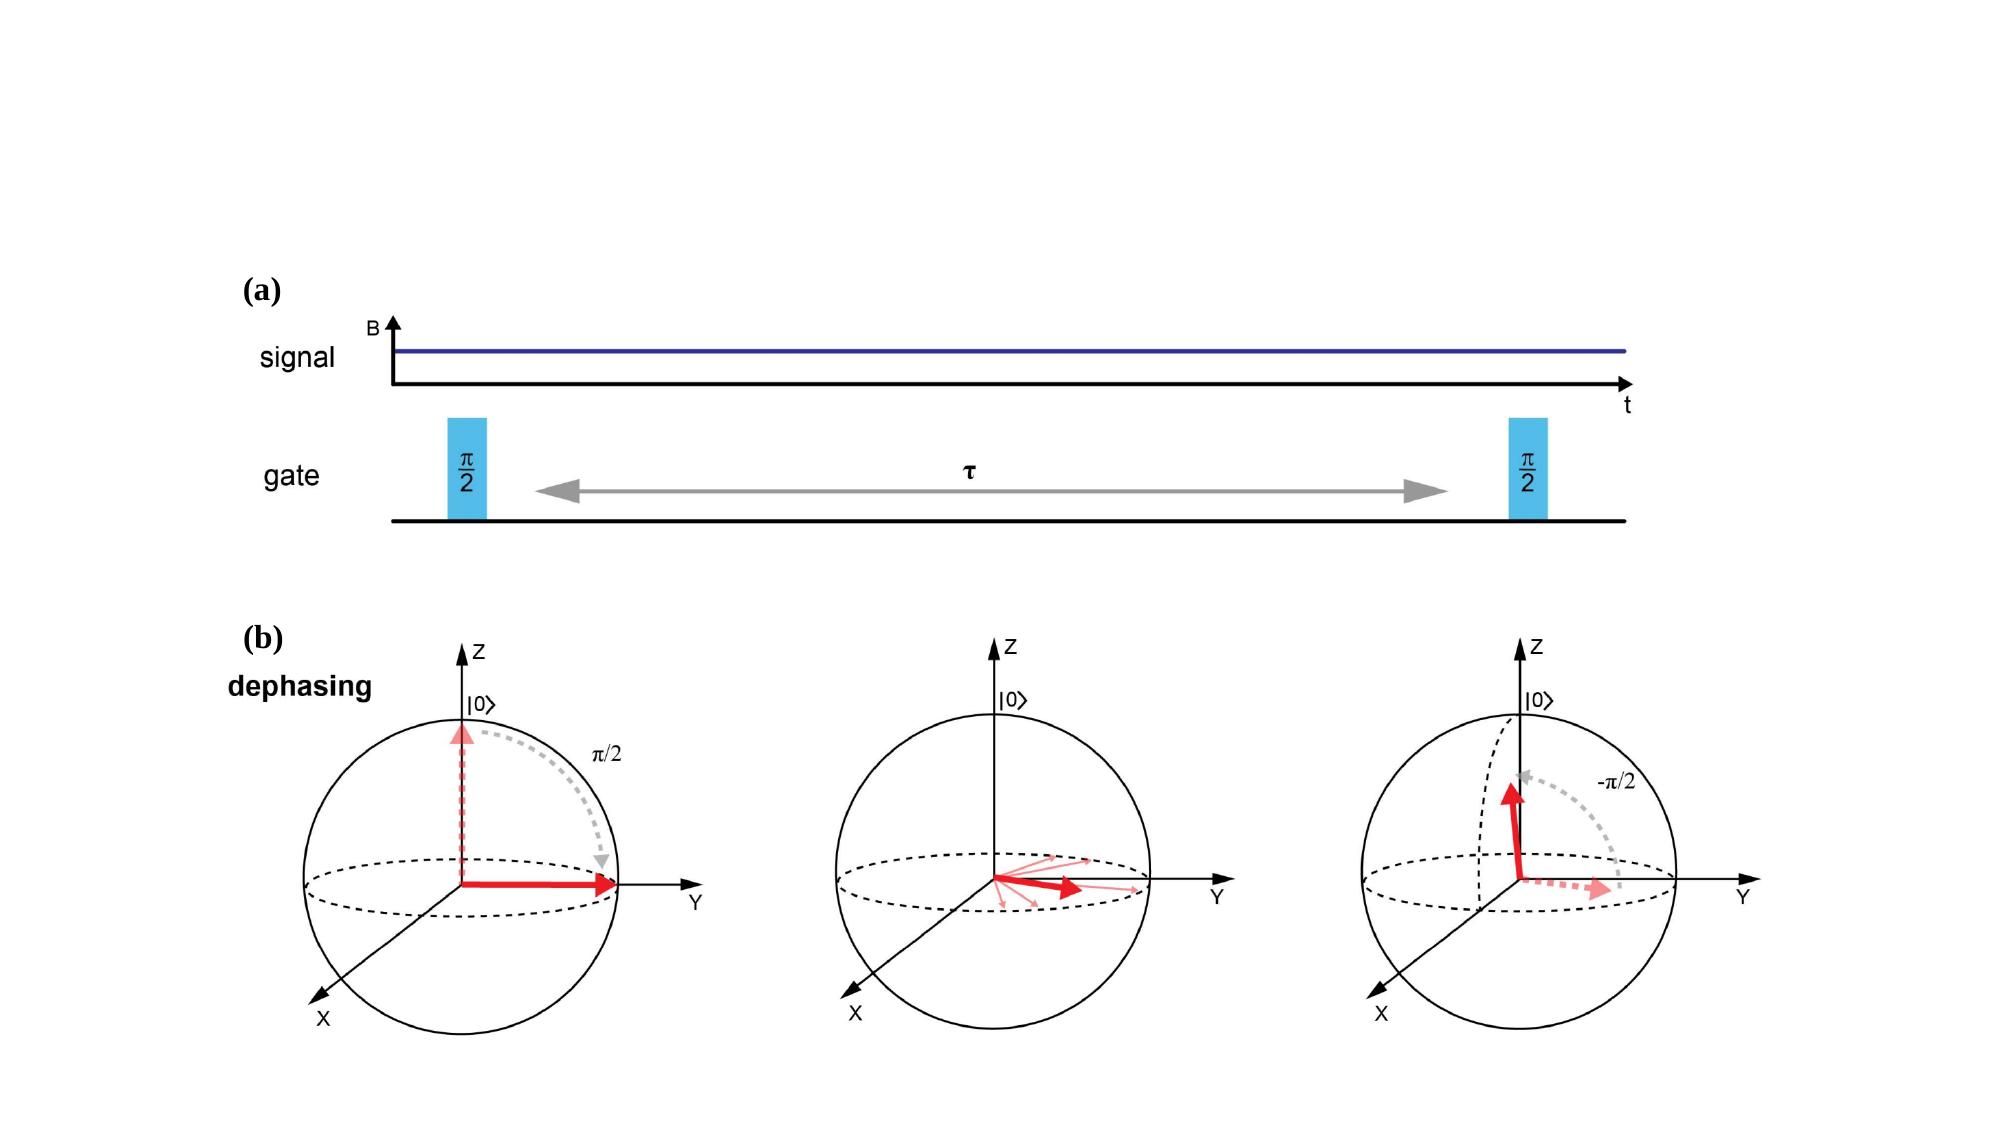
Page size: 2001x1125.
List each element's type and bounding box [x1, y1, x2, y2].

text_box [208, 251, 1804, 1050]
